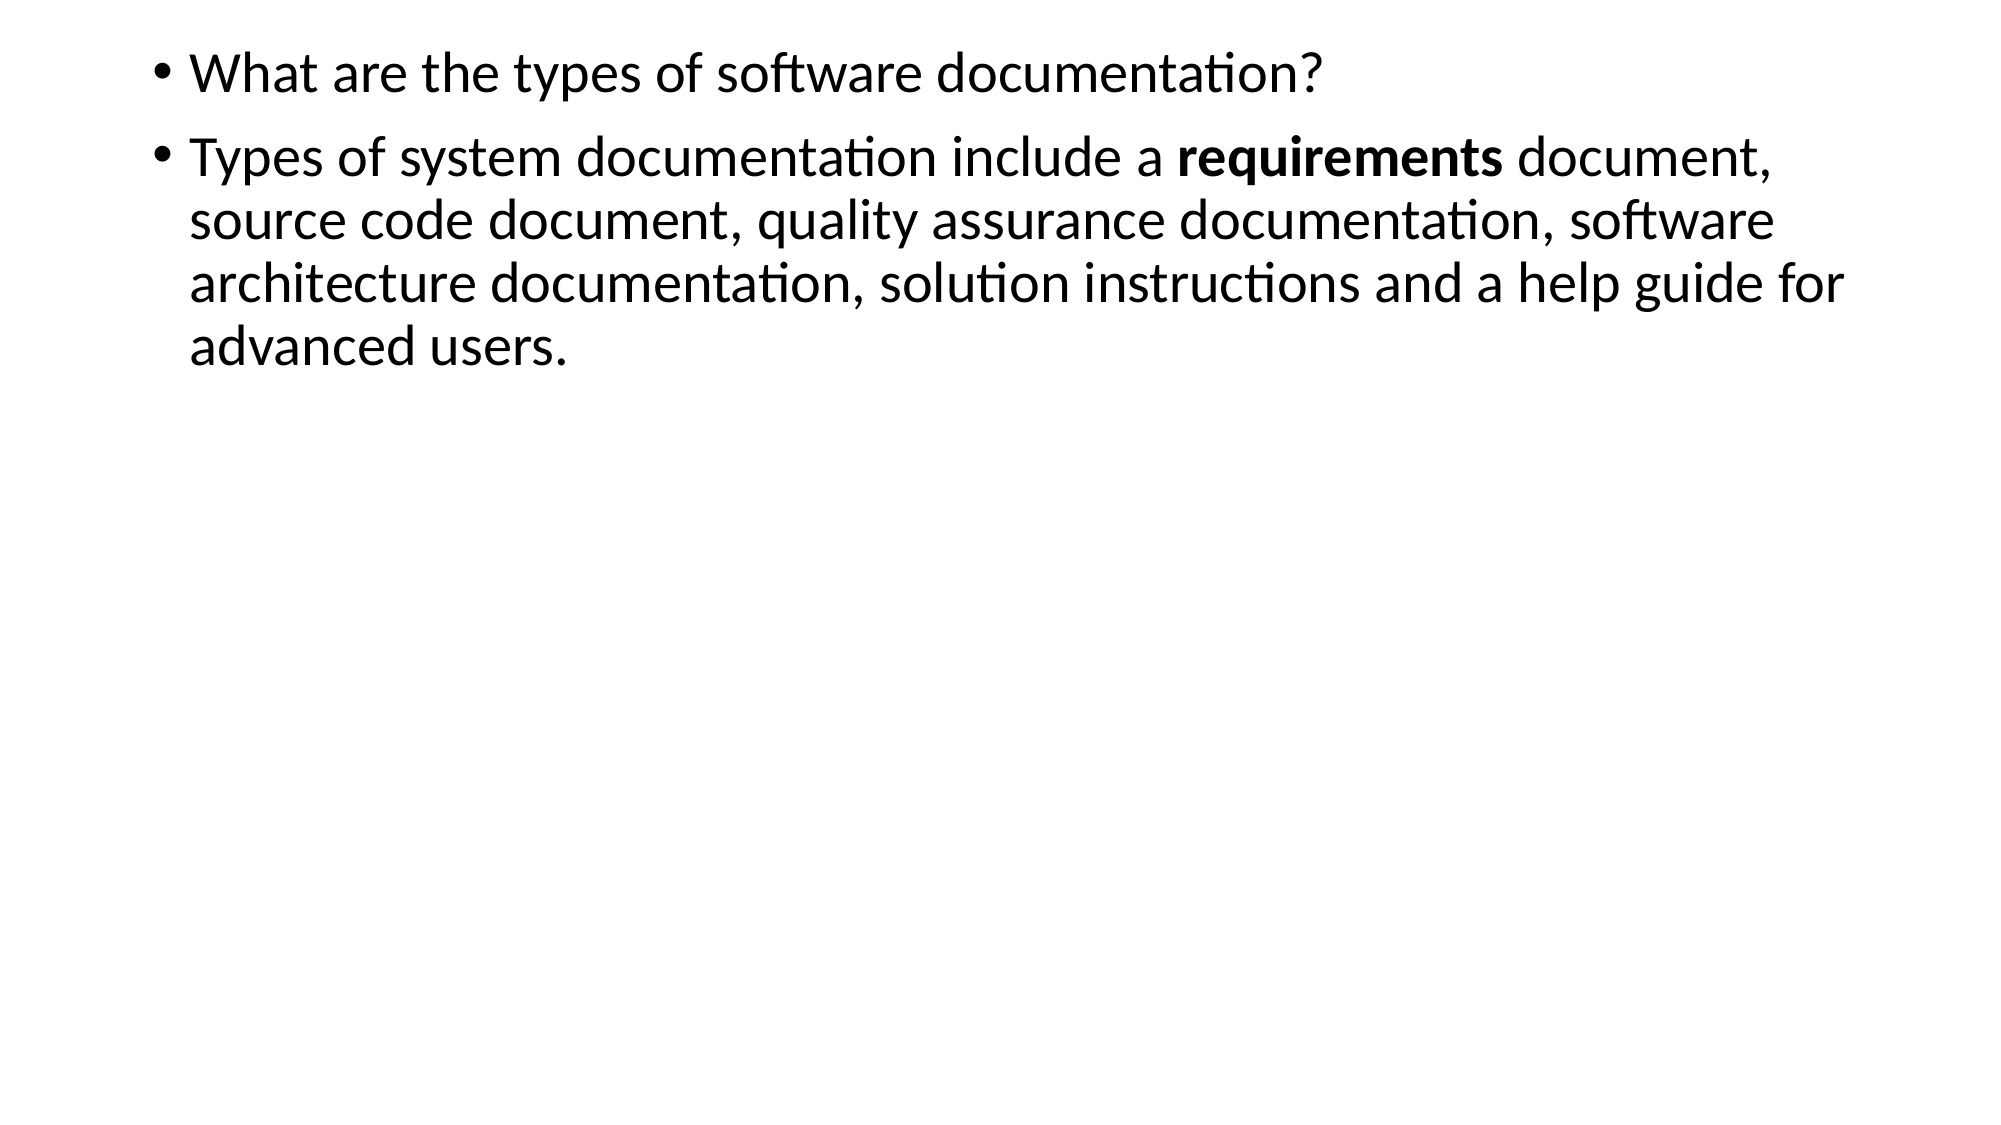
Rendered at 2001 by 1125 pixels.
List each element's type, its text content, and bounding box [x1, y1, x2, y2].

list What are the types of software documentation? Types of system documentation include a requirements document, source code document, quality assurance documentation, software architecture documentation, solution instructions and a help guide for advanced users. [137, 34, 1863, 1014]
